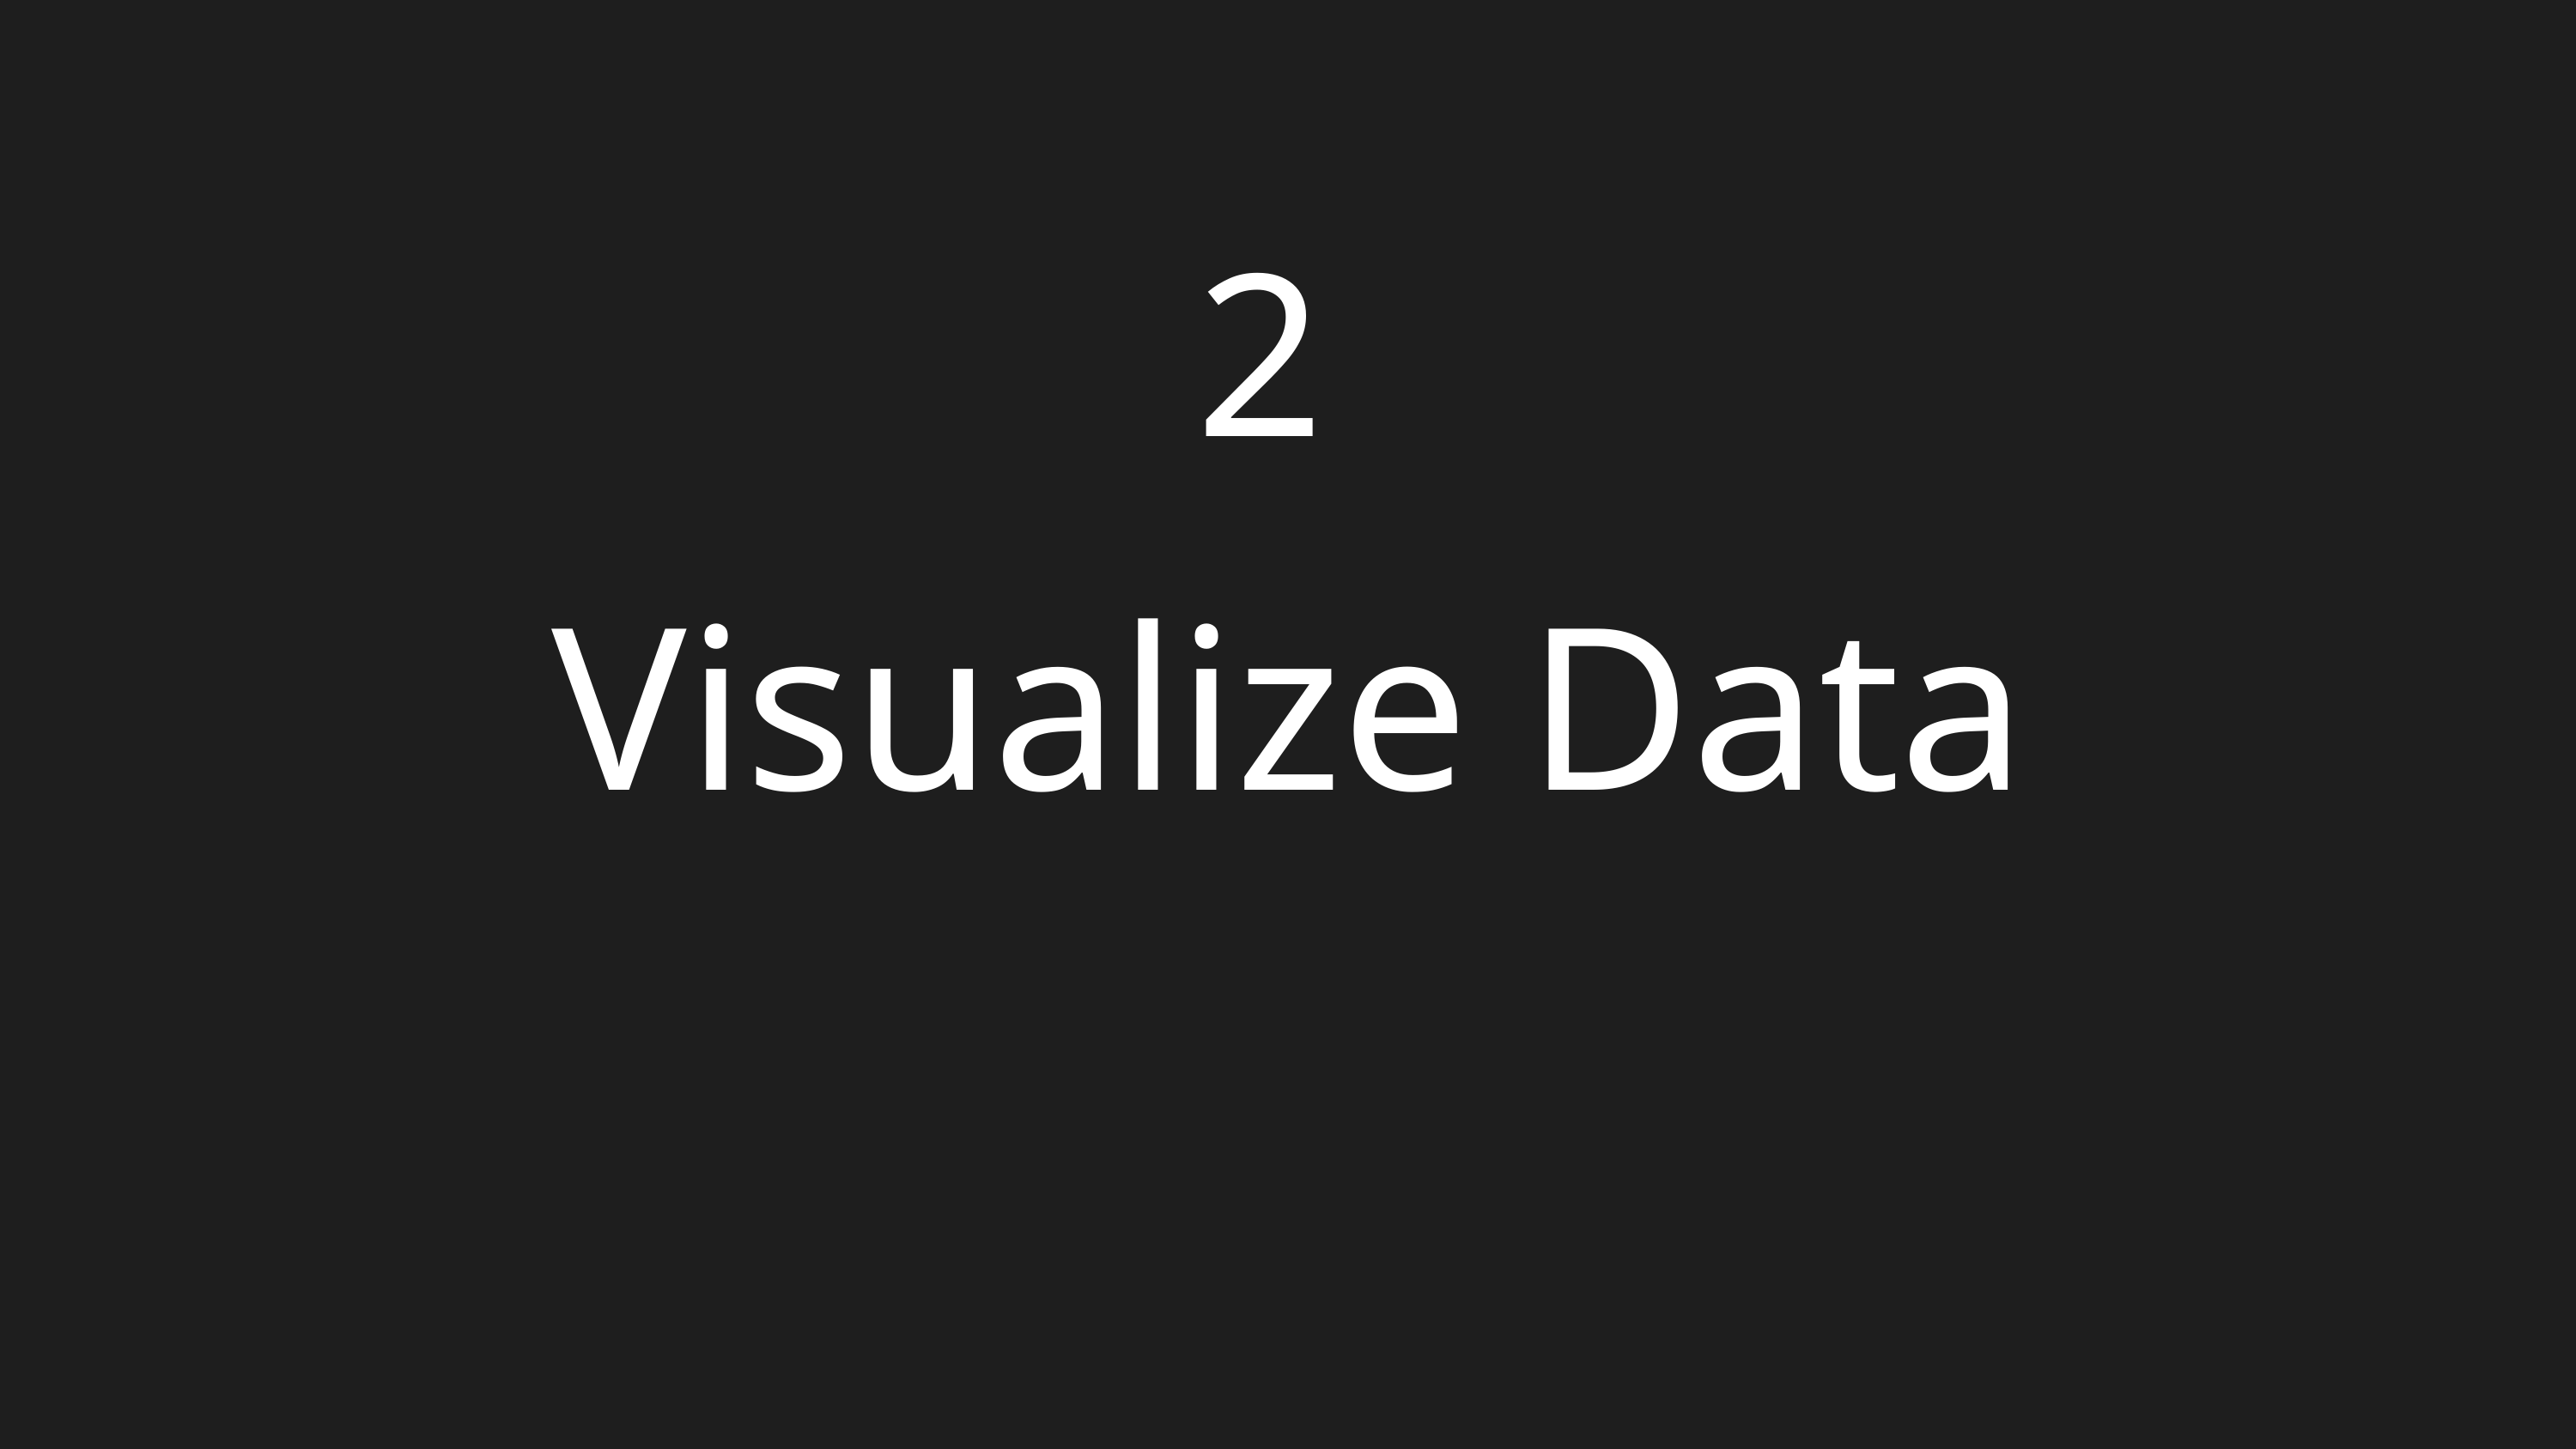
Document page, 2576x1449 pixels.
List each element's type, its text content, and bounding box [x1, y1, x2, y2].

text_box 2 [0, 233, 2576, 482]
text_box Visualize Data [0, 586, 2576, 1083]
